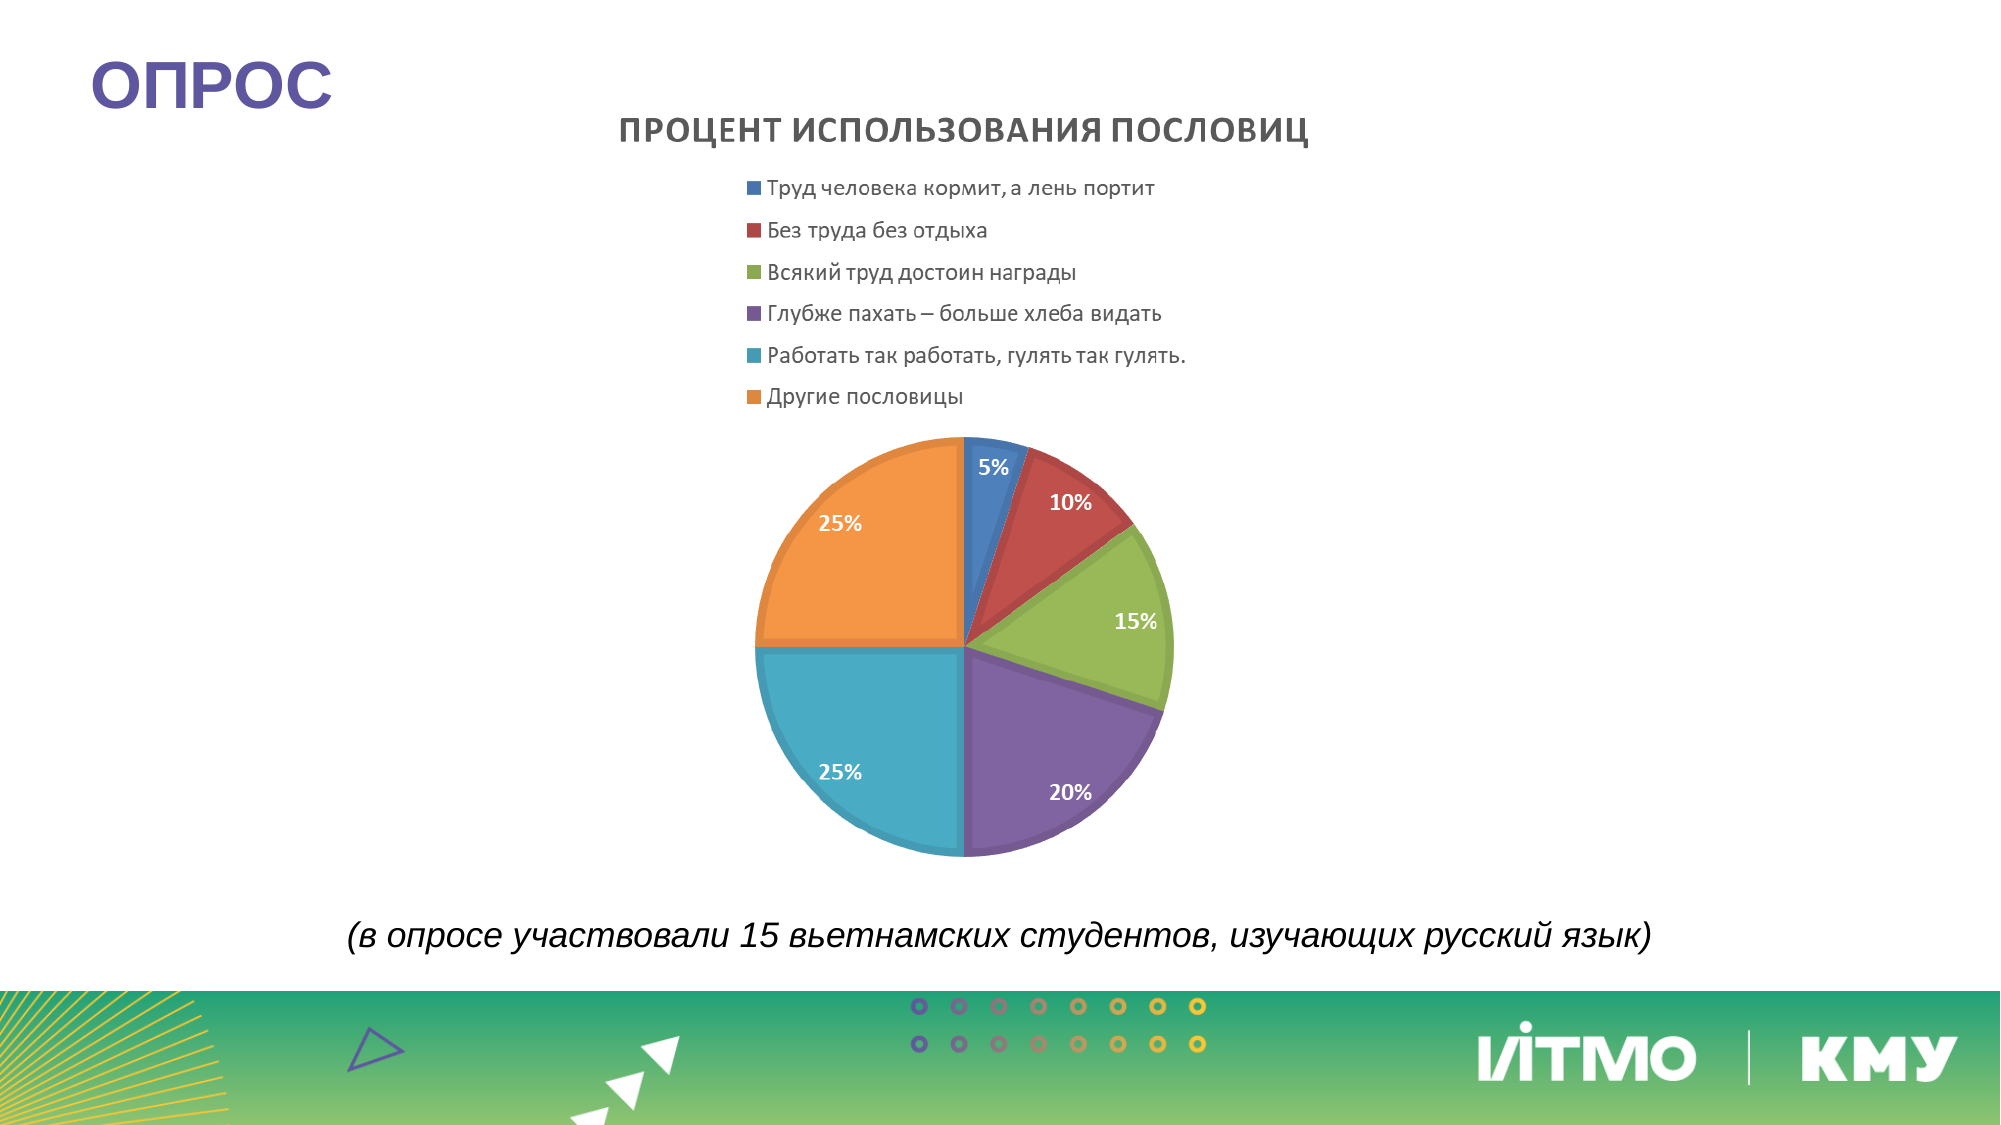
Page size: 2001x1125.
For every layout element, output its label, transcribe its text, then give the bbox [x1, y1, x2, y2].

picture [484, 90, 1445, 878]
text_box ОПРОС [74, 34, 1884, 130]
text_box (в опросе участвовали 15 вьетнамских студентов, изучающих русский язык) [66, 897, 1934, 971]
picture [0, 991, 2000, 1125]
